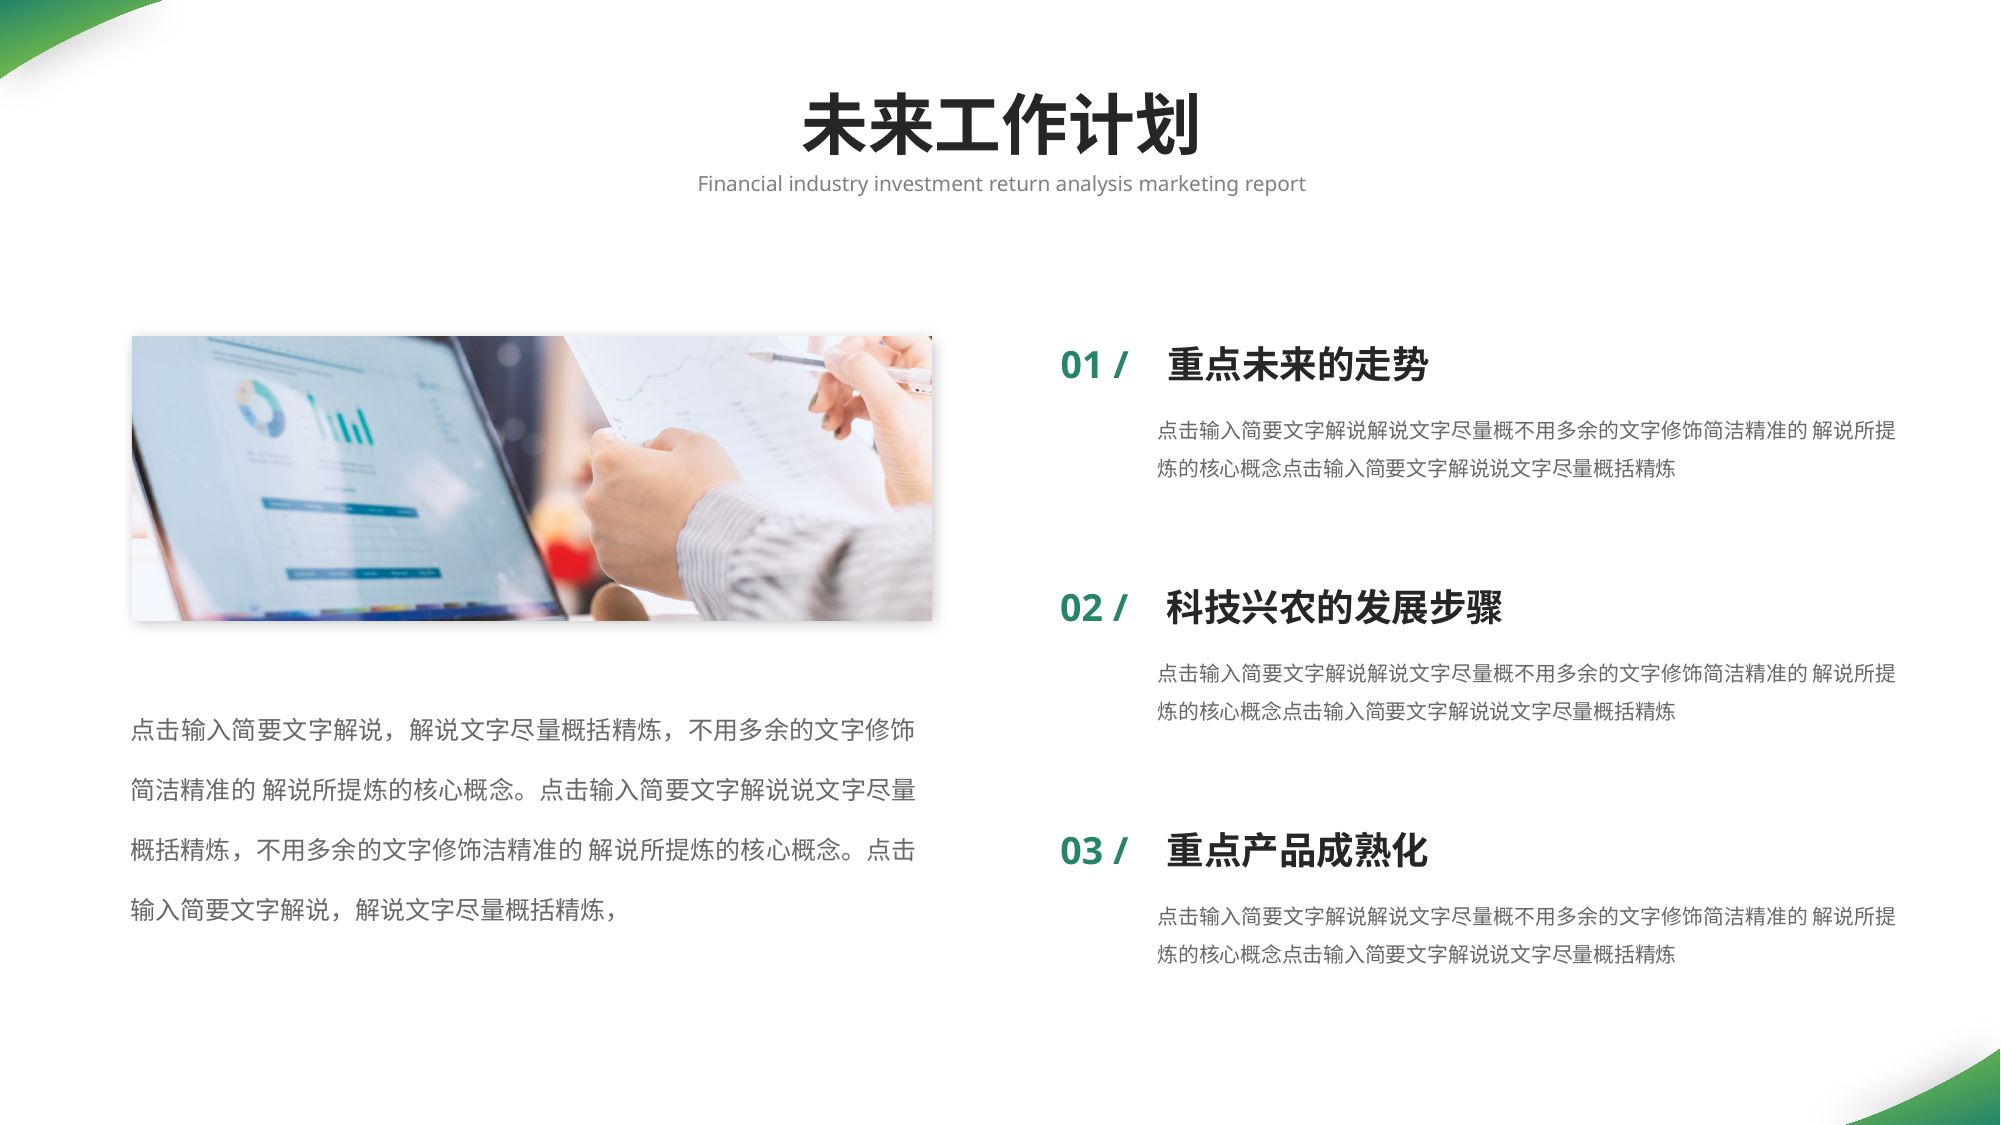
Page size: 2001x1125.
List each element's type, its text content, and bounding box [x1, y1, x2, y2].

text_box [131, 335, 933, 621]
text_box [1045, 563, 1912, 727]
text_box 点击输入简要文字解说，解说文字尽量概括精炼，不用多余的文字修饰简洁精准的 解说所提炼的核心概念。点击输入简要文字解说说文字尽量概括精炼，不用多余的文字修饰洁精准的 解说所提炼的核心概念。点击输入简要文字解说，解说文字尽量概括精炼， [115, 677, 932, 932]
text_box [544, 75, 1459, 205]
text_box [1045, 806, 1912, 970]
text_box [1045, 320, 1912, 484]
